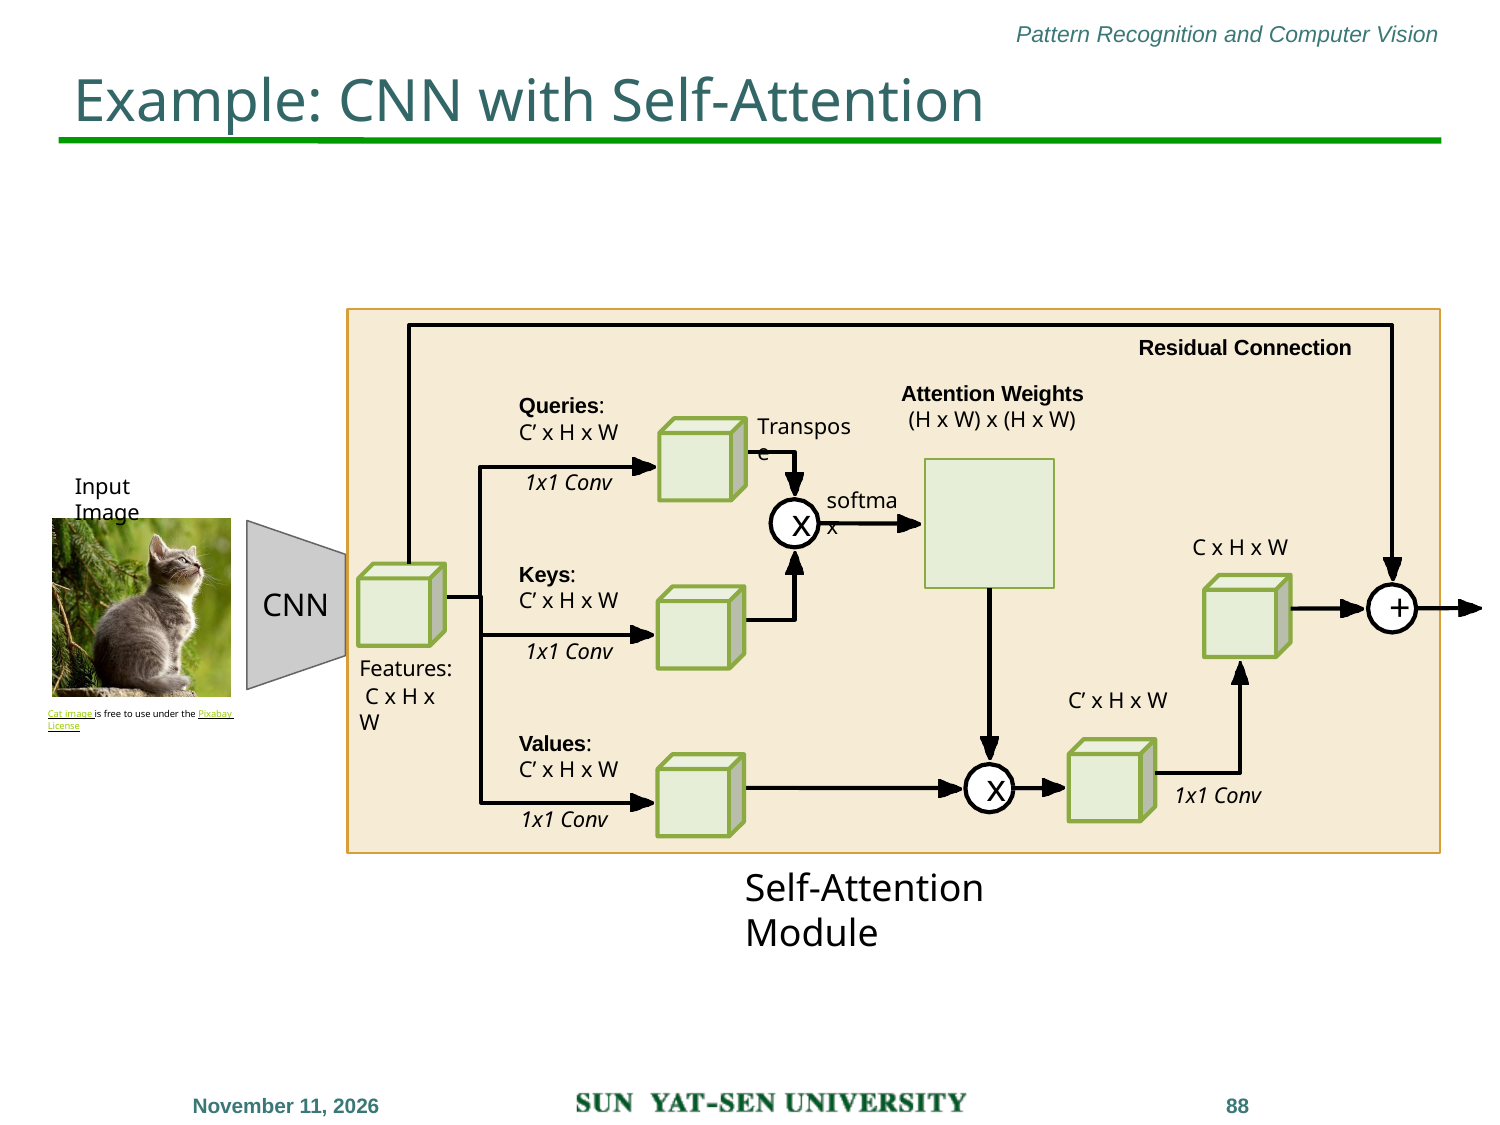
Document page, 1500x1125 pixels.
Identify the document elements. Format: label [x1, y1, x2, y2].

text_box [45, 307, 1483, 855]
picture [566, 1079, 973, 1125]
title [58, 35, 1442, 141]
text_box [743, 862, 1105, 955]
picture [52, 518, 231, 697]
text_box [72, 470, 193, 518]
